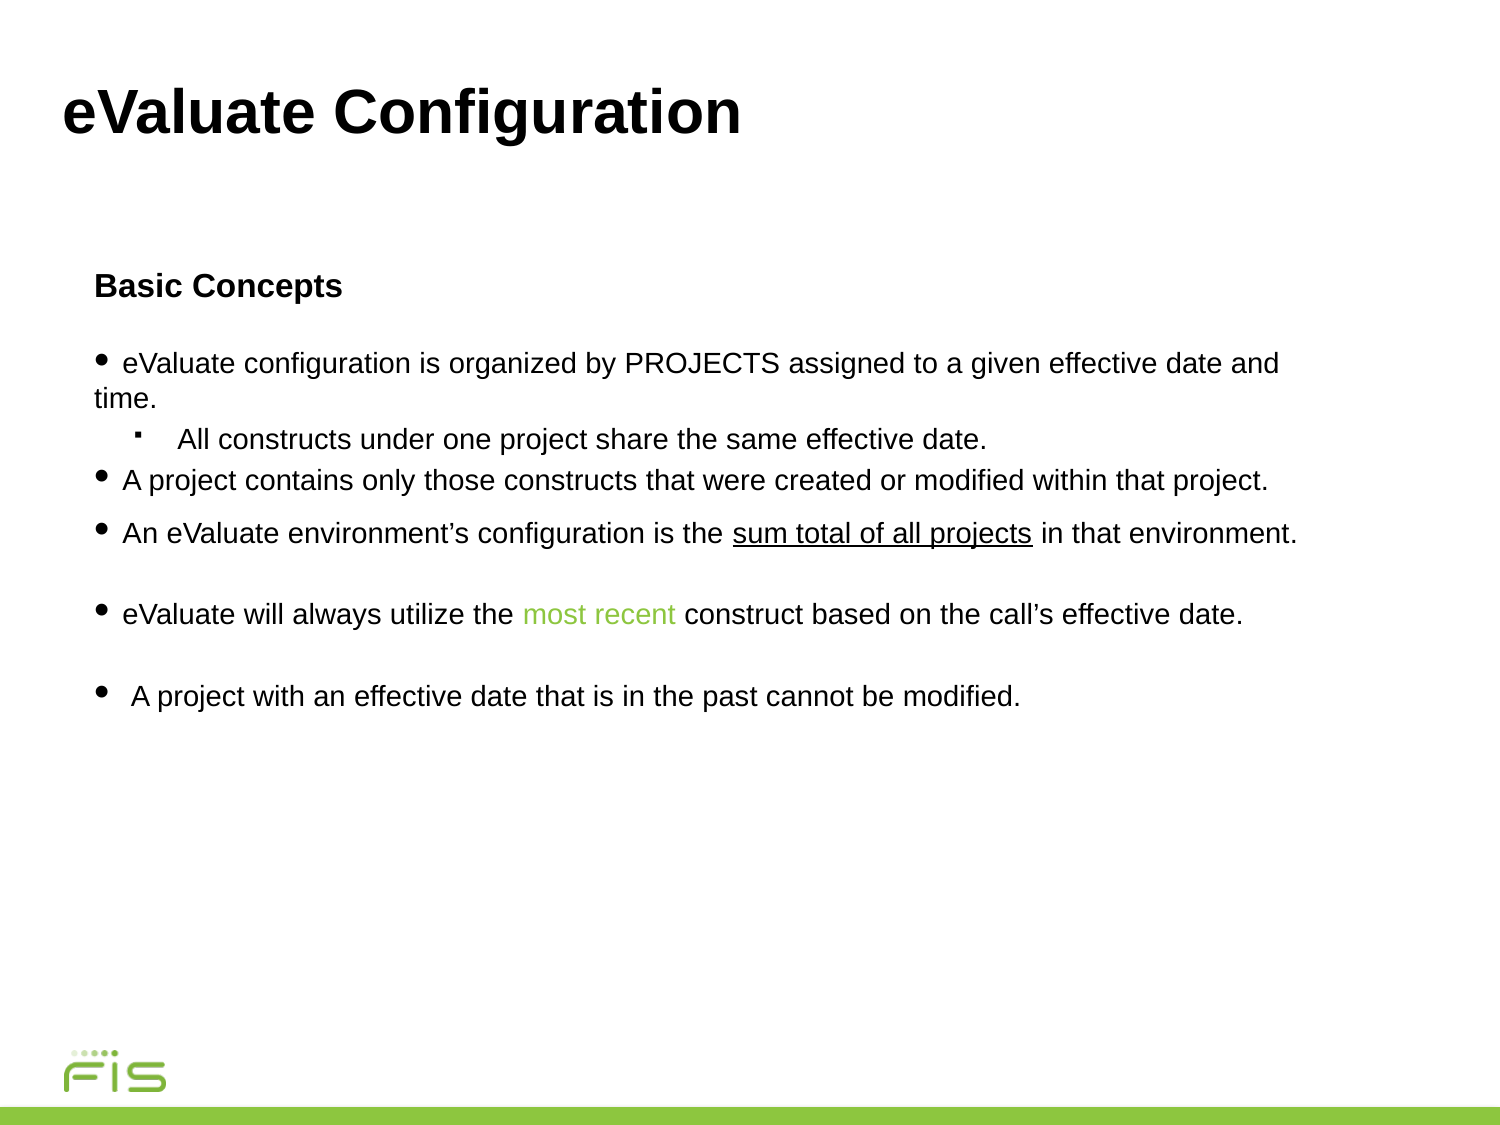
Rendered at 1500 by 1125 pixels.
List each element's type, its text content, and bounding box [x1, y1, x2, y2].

title eValuate Configuration [62, 85, 1435, 257]
text_box Basic Concepts eValuate configuration is organized by PROJECTS assigned to a given effective date and time. All constructs under one project share the same effective date. A project contains only those constructs that were created or modified within that project. [79, 256, 1367, 504]
text_box An eValuate environment’s configuration is the sum total of all projects in that environment. eValuate will always utilize the most recent construct based on the call’s effective date. A project with an effective date that is in the past cannot be modified. [79, 506, 1367, 720]
picture [64, 1050, 166, 1092]
